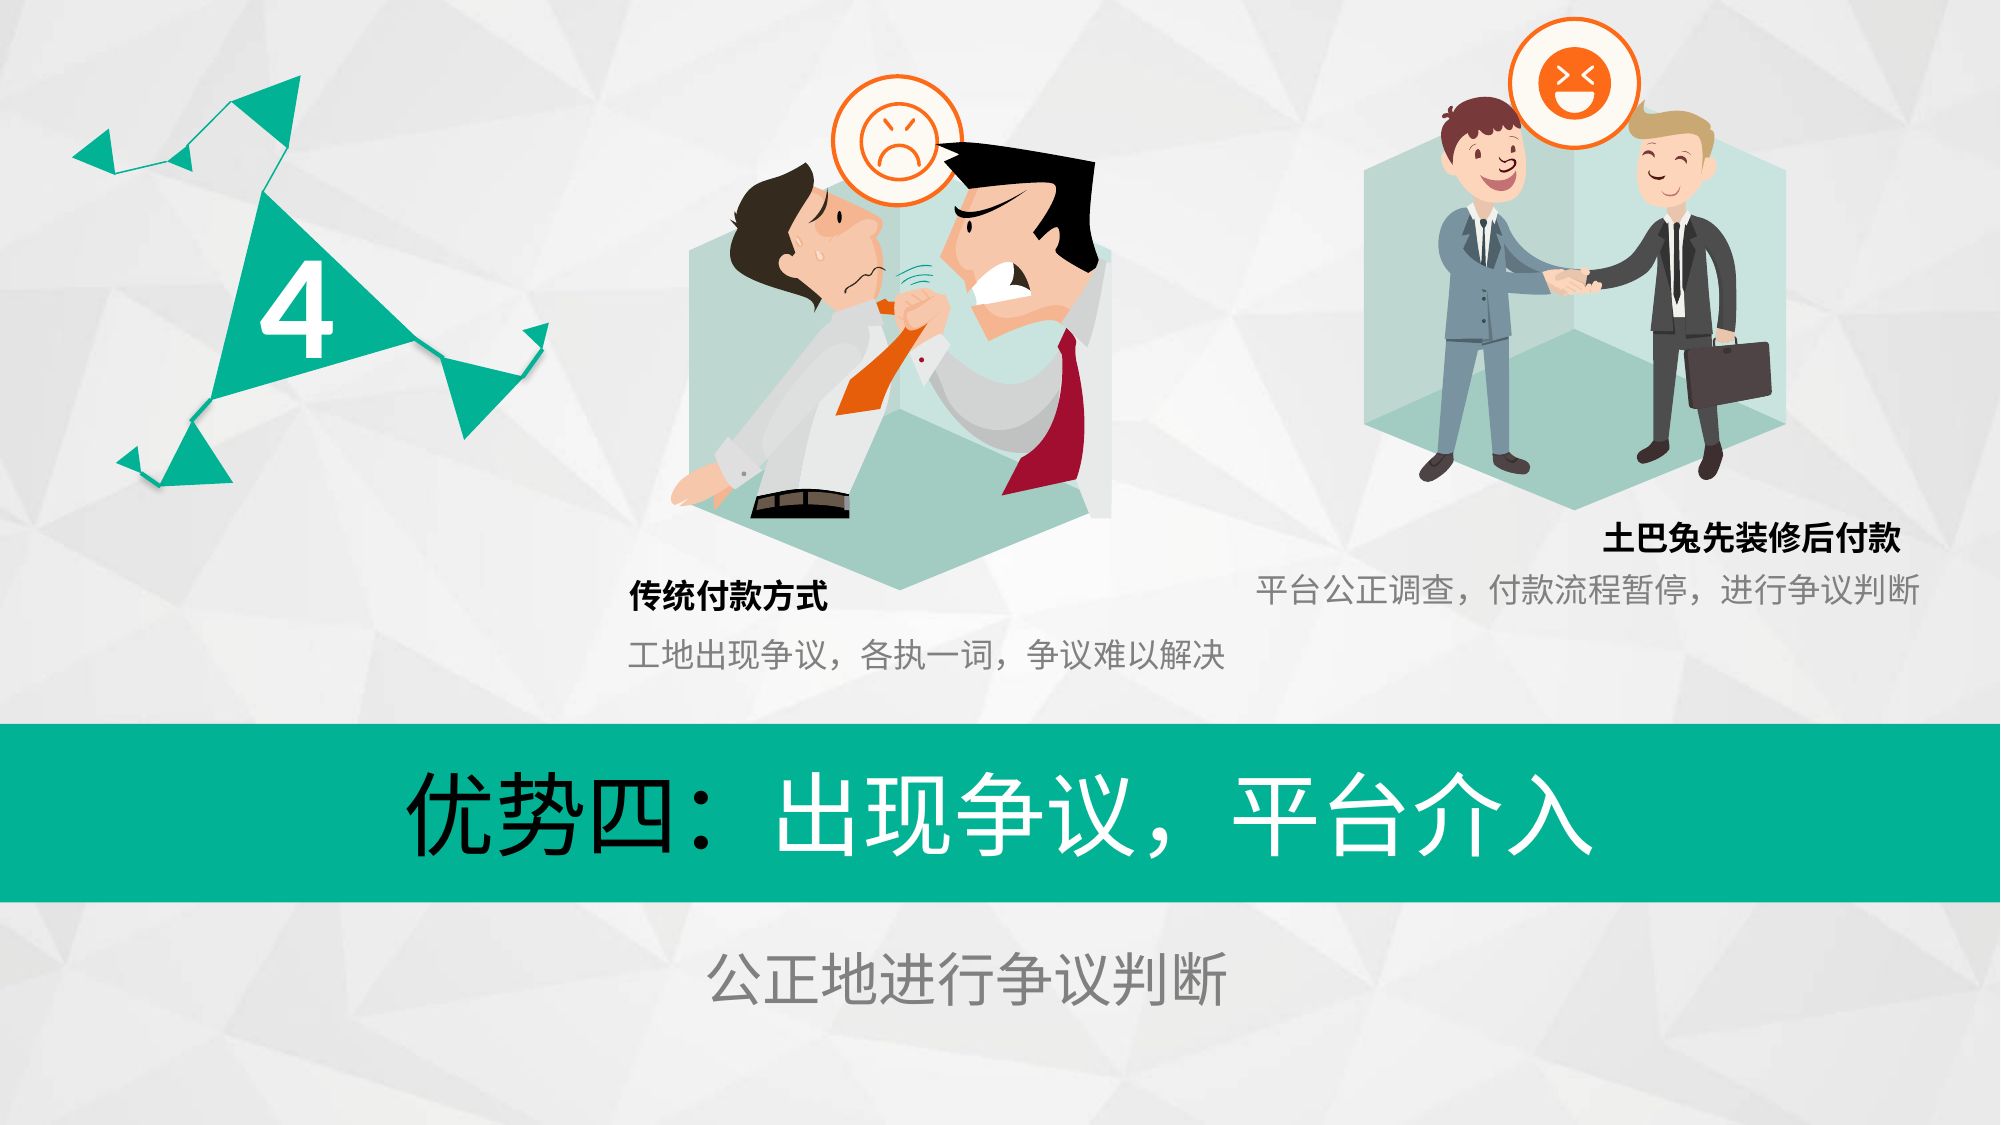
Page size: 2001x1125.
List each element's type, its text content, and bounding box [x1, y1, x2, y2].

text_box 优势四：出现争议，平台介入 [0, 722, 2000, 904]
text_box 工地出现争议，各执一词，争议难以解决 [613, 626, 1256, 682]
text_box 公正地进行争议判断 [689, 935, 1244, 1021]
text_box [1509, 18, 1640, 88]
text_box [832, 76, 963, 138]
text_box 土巴兔先装修后付款 [1587, 509, 1957, 565]
picture [0, 0, 2001, 1125]
text_box 传统付款方式 [615, 568, 984, 623]
text_box 4 [244, 201, 381, 397]
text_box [1413, 89, 1773, 488]
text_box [688, 526, 1112, 591]
text_box 平台公正调查，付款流程暂停，进行争议判断 [1241, 562, 1941, 617]
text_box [1363, 74, 1787, 511]
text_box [664, 140, 1112, 519]
